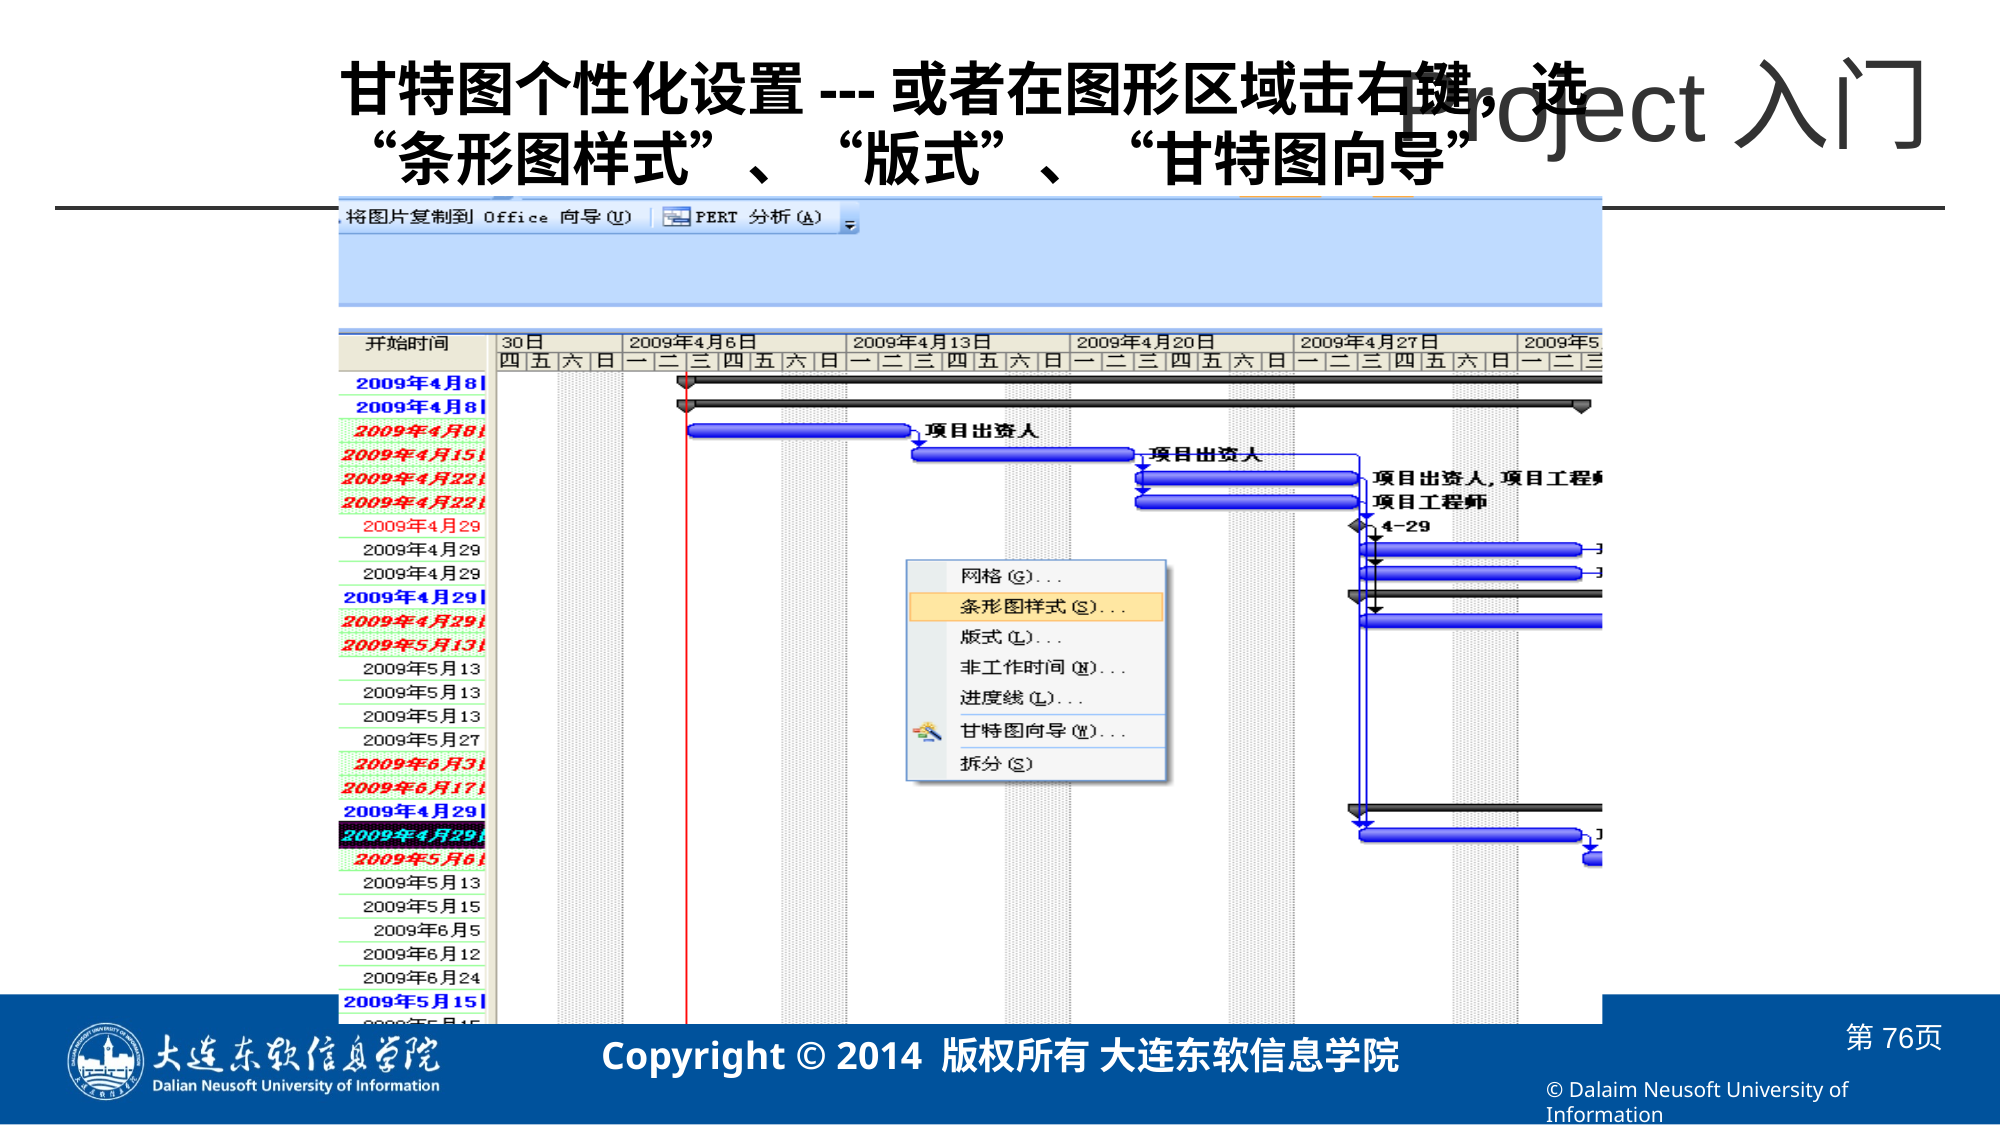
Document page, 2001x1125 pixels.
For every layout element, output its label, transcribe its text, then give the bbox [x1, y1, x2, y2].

picture [55, 1016, 445, 1103]
title 甘特图个性化设置---或者在图形区域击右键，选“条形图样式”、“版式”、“甘特图向导” [324, 45, 1675, 114]
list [338, 196, 1603, 1024]
